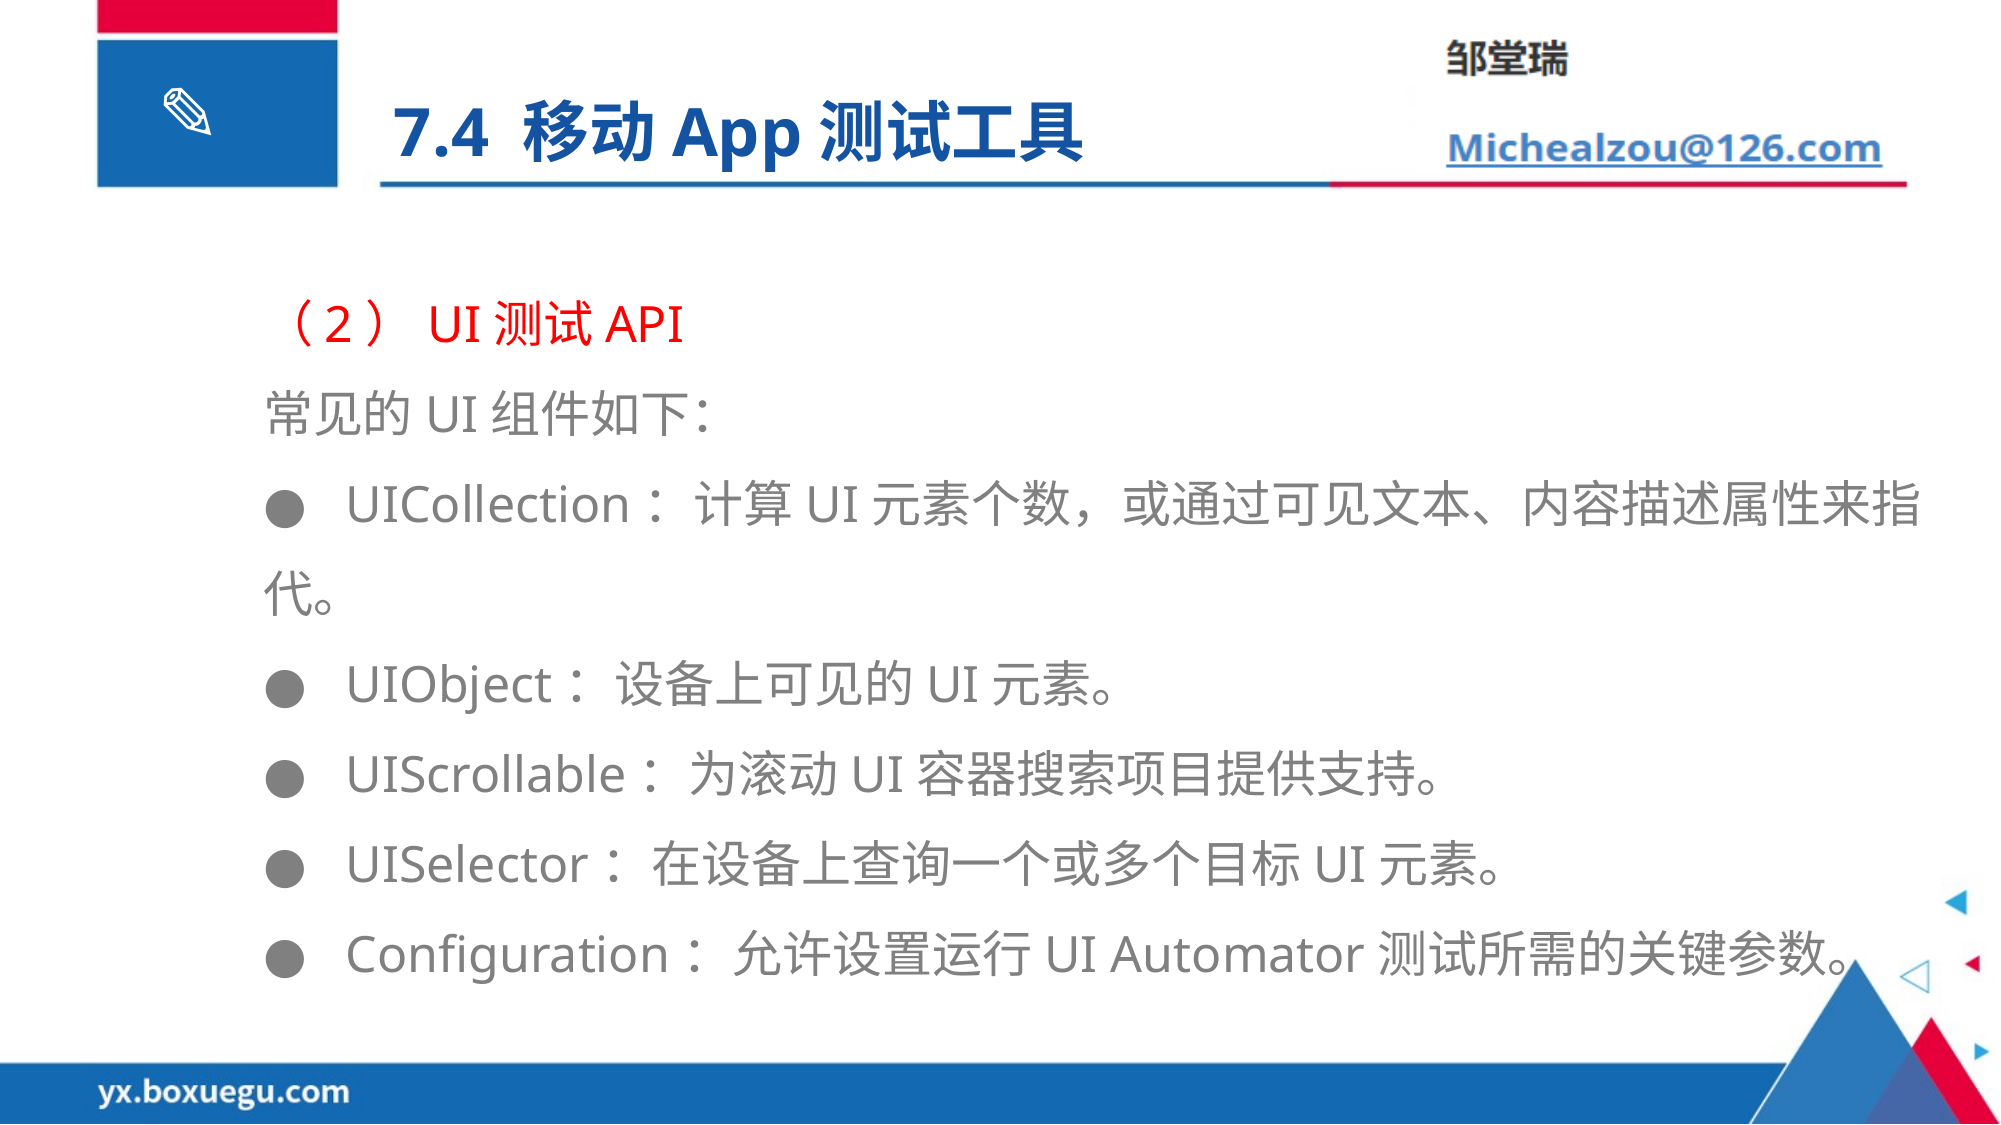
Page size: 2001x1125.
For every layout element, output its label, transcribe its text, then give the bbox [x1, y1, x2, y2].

text_box 7.4 移动App测试工具 [379, 82, 1129, 177]
text_box （2）UI测试API 常见的UI组件如下： ● UICollection：计算UI元素个数，或通过可见文本、内容描述属性来指代。 ● UIObject：设备上可见的UI元素。 ● UIScrollable：为滚动UI容器搜索项目提供支持。 ● UISelector：在设备上查询一个或多个目标UI元素。 ● Configuration：允许设置运行UI Automator测试所需的关键参数。 [248, 254, 1950, 959]
picture [0, 0, 2000, 1124]
